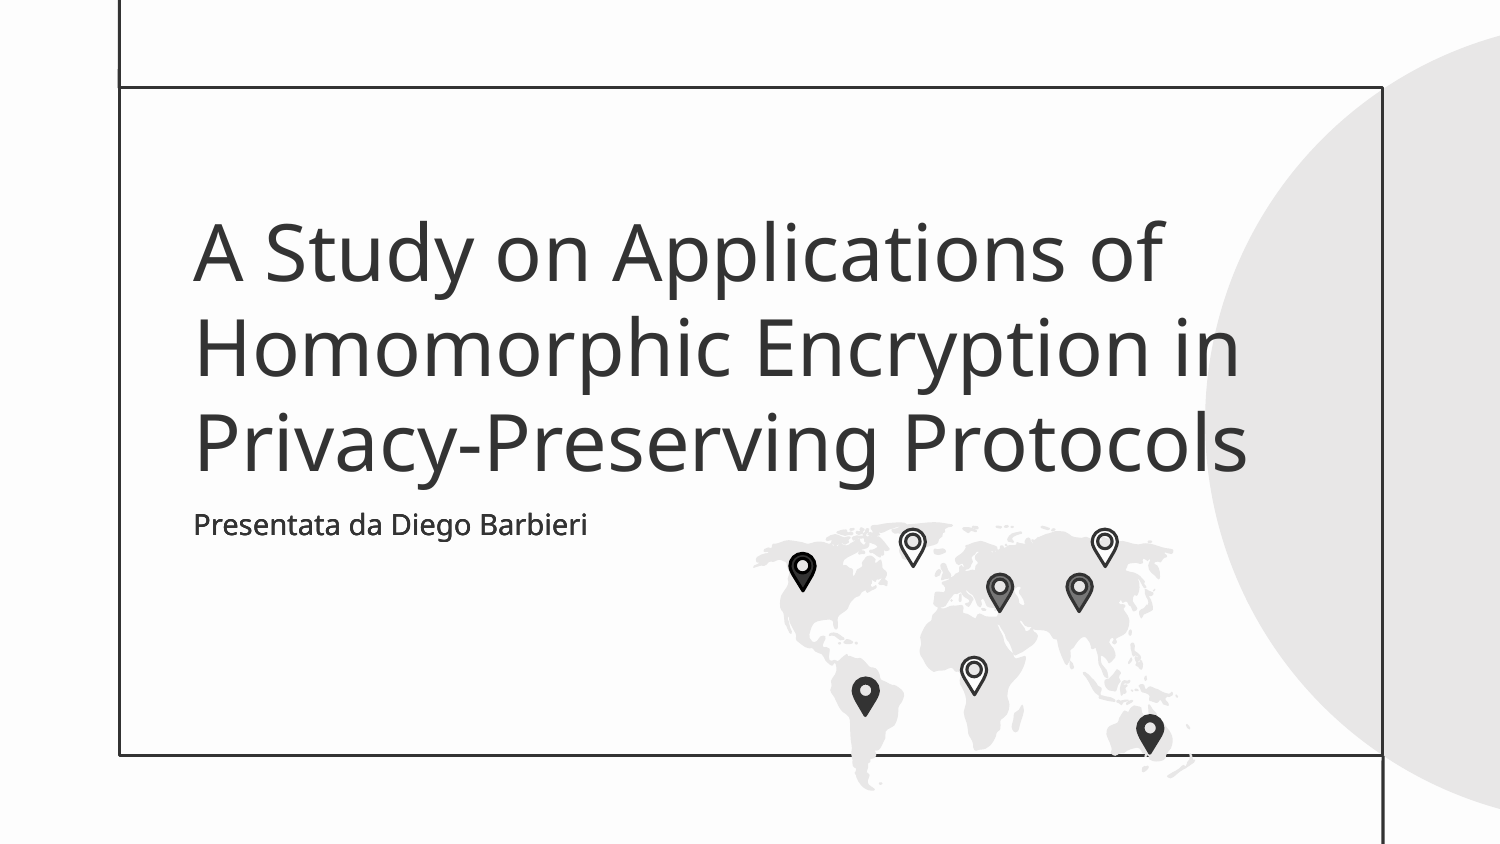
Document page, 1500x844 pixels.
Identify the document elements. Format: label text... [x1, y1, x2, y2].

title A Study on Applications of Homomorphic Encryption in Privacy-Preserving Protocols [178, 273, 1313, 503]
text_box Presentata da Diego Barbieri [178, 491, 1146, 570]
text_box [752, 521, 1196, 791]
